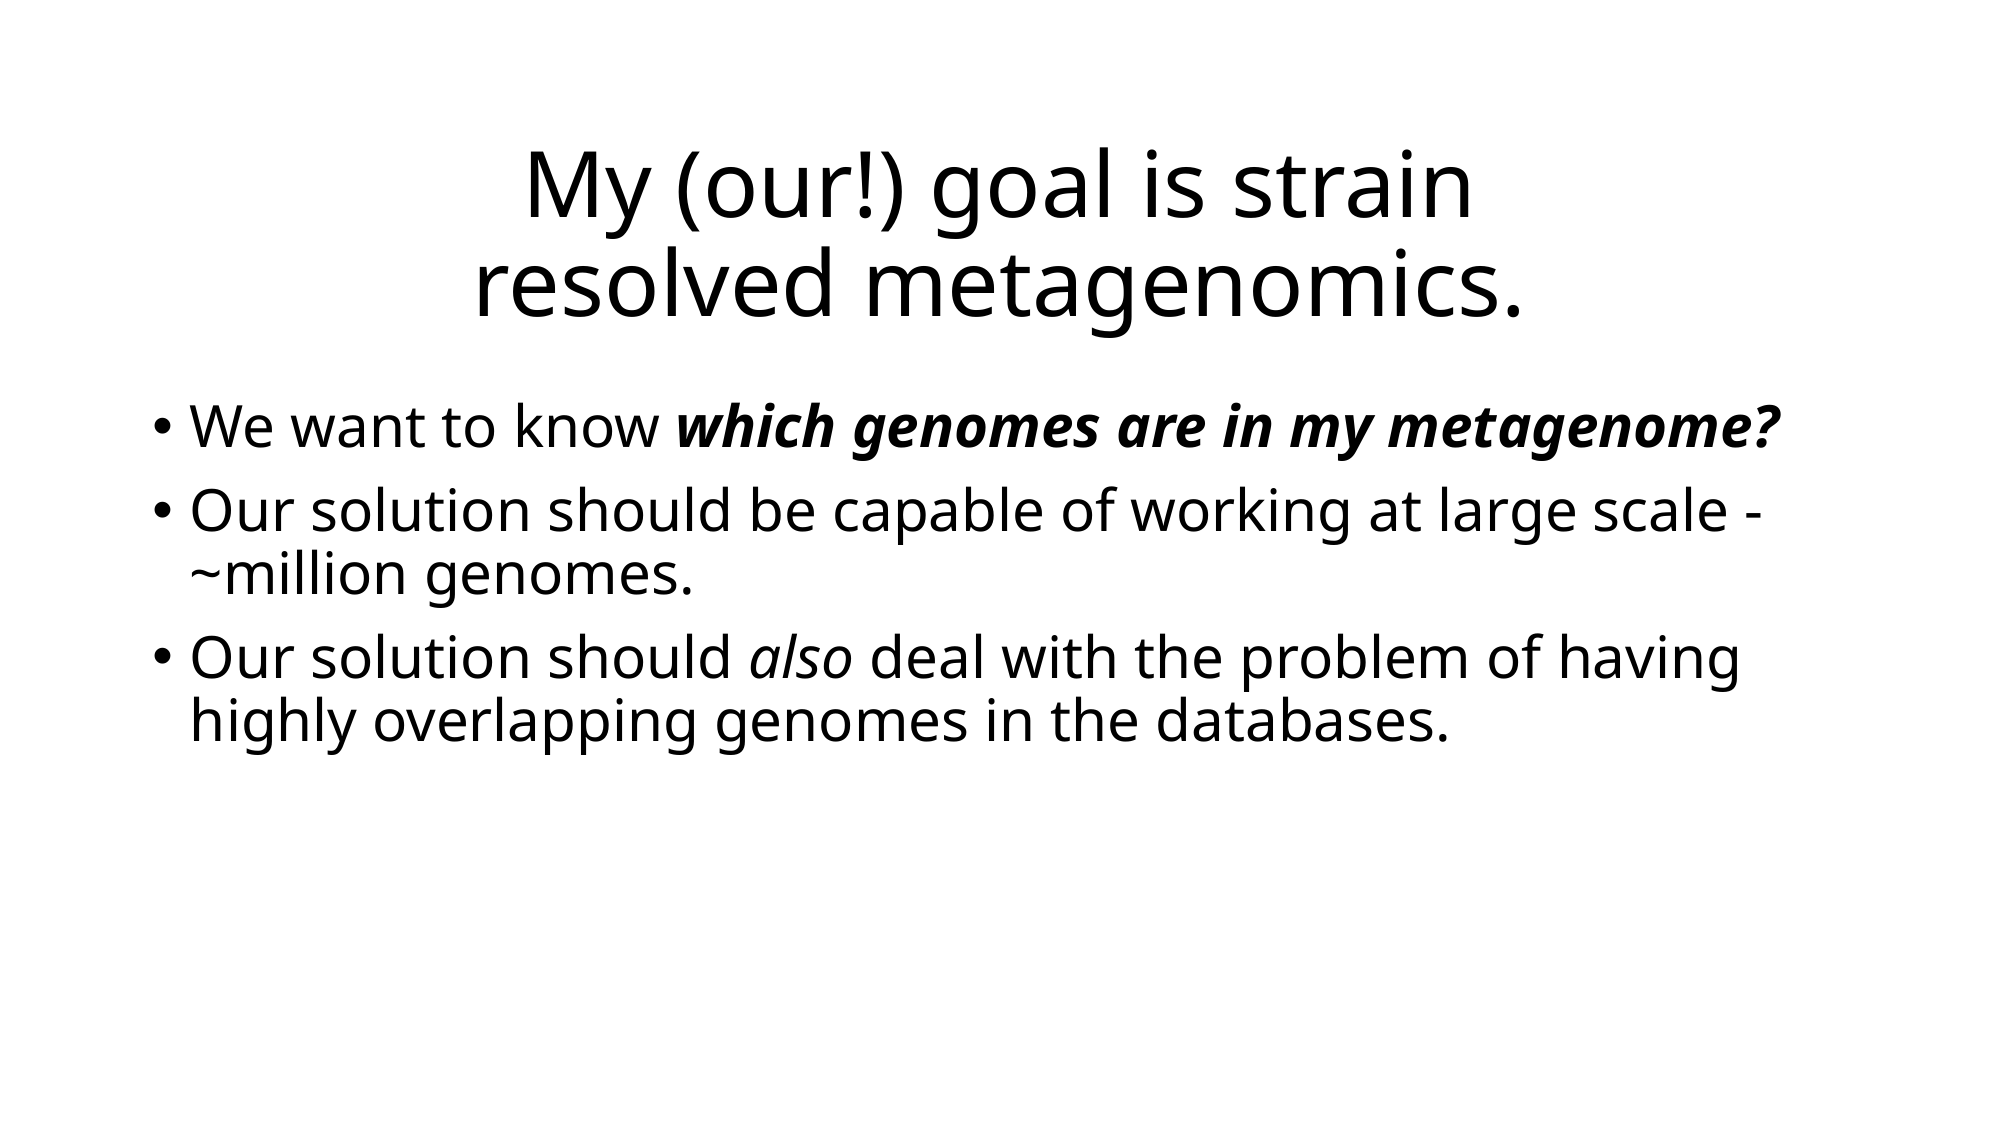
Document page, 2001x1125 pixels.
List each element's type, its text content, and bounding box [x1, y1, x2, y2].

list We want to know which genomes are in my metagenome? Our solution should be capable of working at large scale - ~million genomes. Our solution should also deal with the problem of having highly overlapping genomes in the databases. [137, 299, 1863, 1014]
title My (our!) goal is strain resolved metagenomics. [362, 120, 1638, 299]
